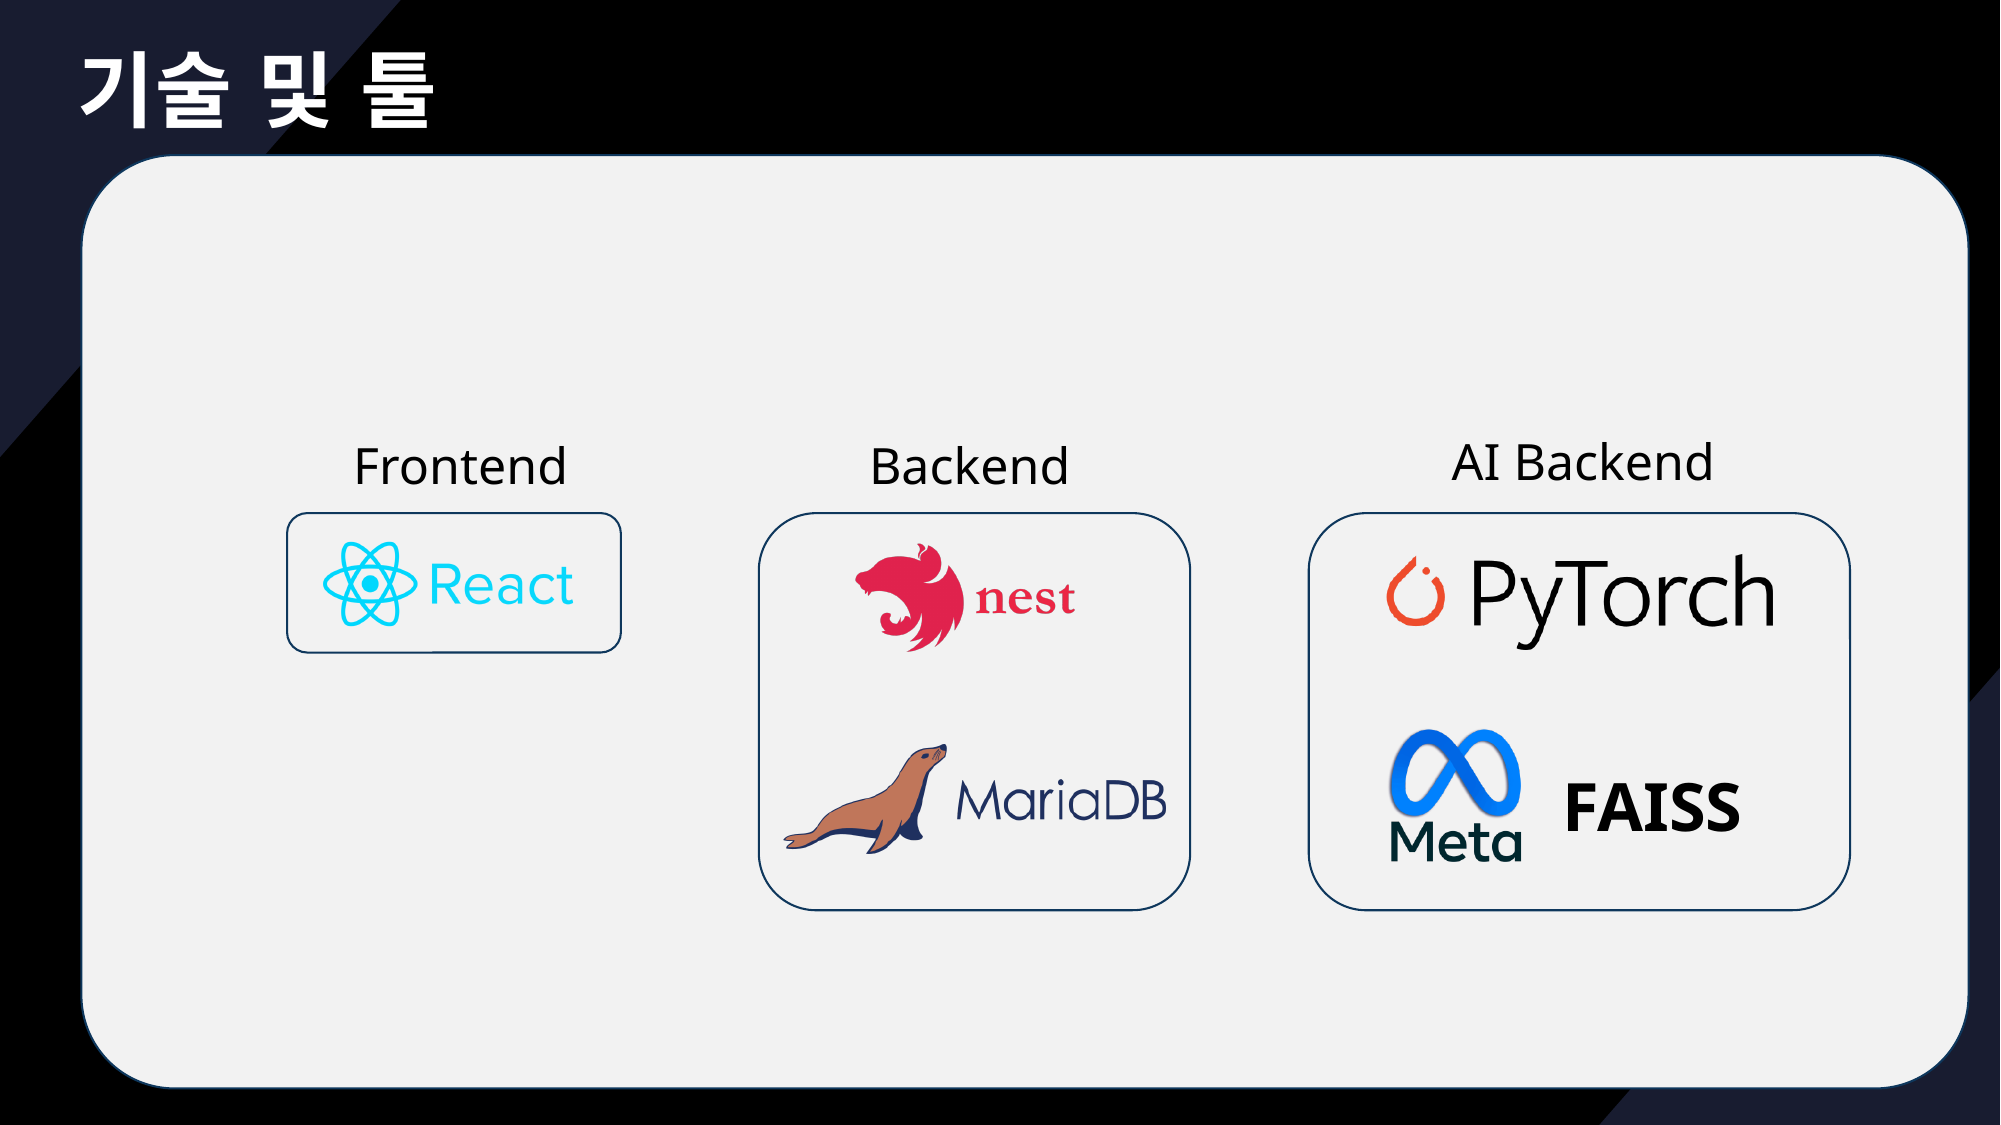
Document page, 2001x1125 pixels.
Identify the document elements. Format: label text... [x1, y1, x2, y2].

text_box AI Backend [1436, 423, 1773, 499]
picture [207, 478, 710, 668]
text_box [80, 154, 1970, 1090]
picture [1385, 553, 1773, 650]
text_box [757, 512, 1192, 912]
text_box [1307, 512, 1852, 912]
text_box Frontend [338, 427, 598, 478]
picture [783, 744, 1166, 854]
text_box Backend [854, 426, 1114, 502]
text_box FAISS [1547, 757, 1878, 853]
title 기술 및 툴 [59, 35, 1685, 128]
picture [1386, 727, 1527, 863]
picture [855, 543, 1075, 652]
